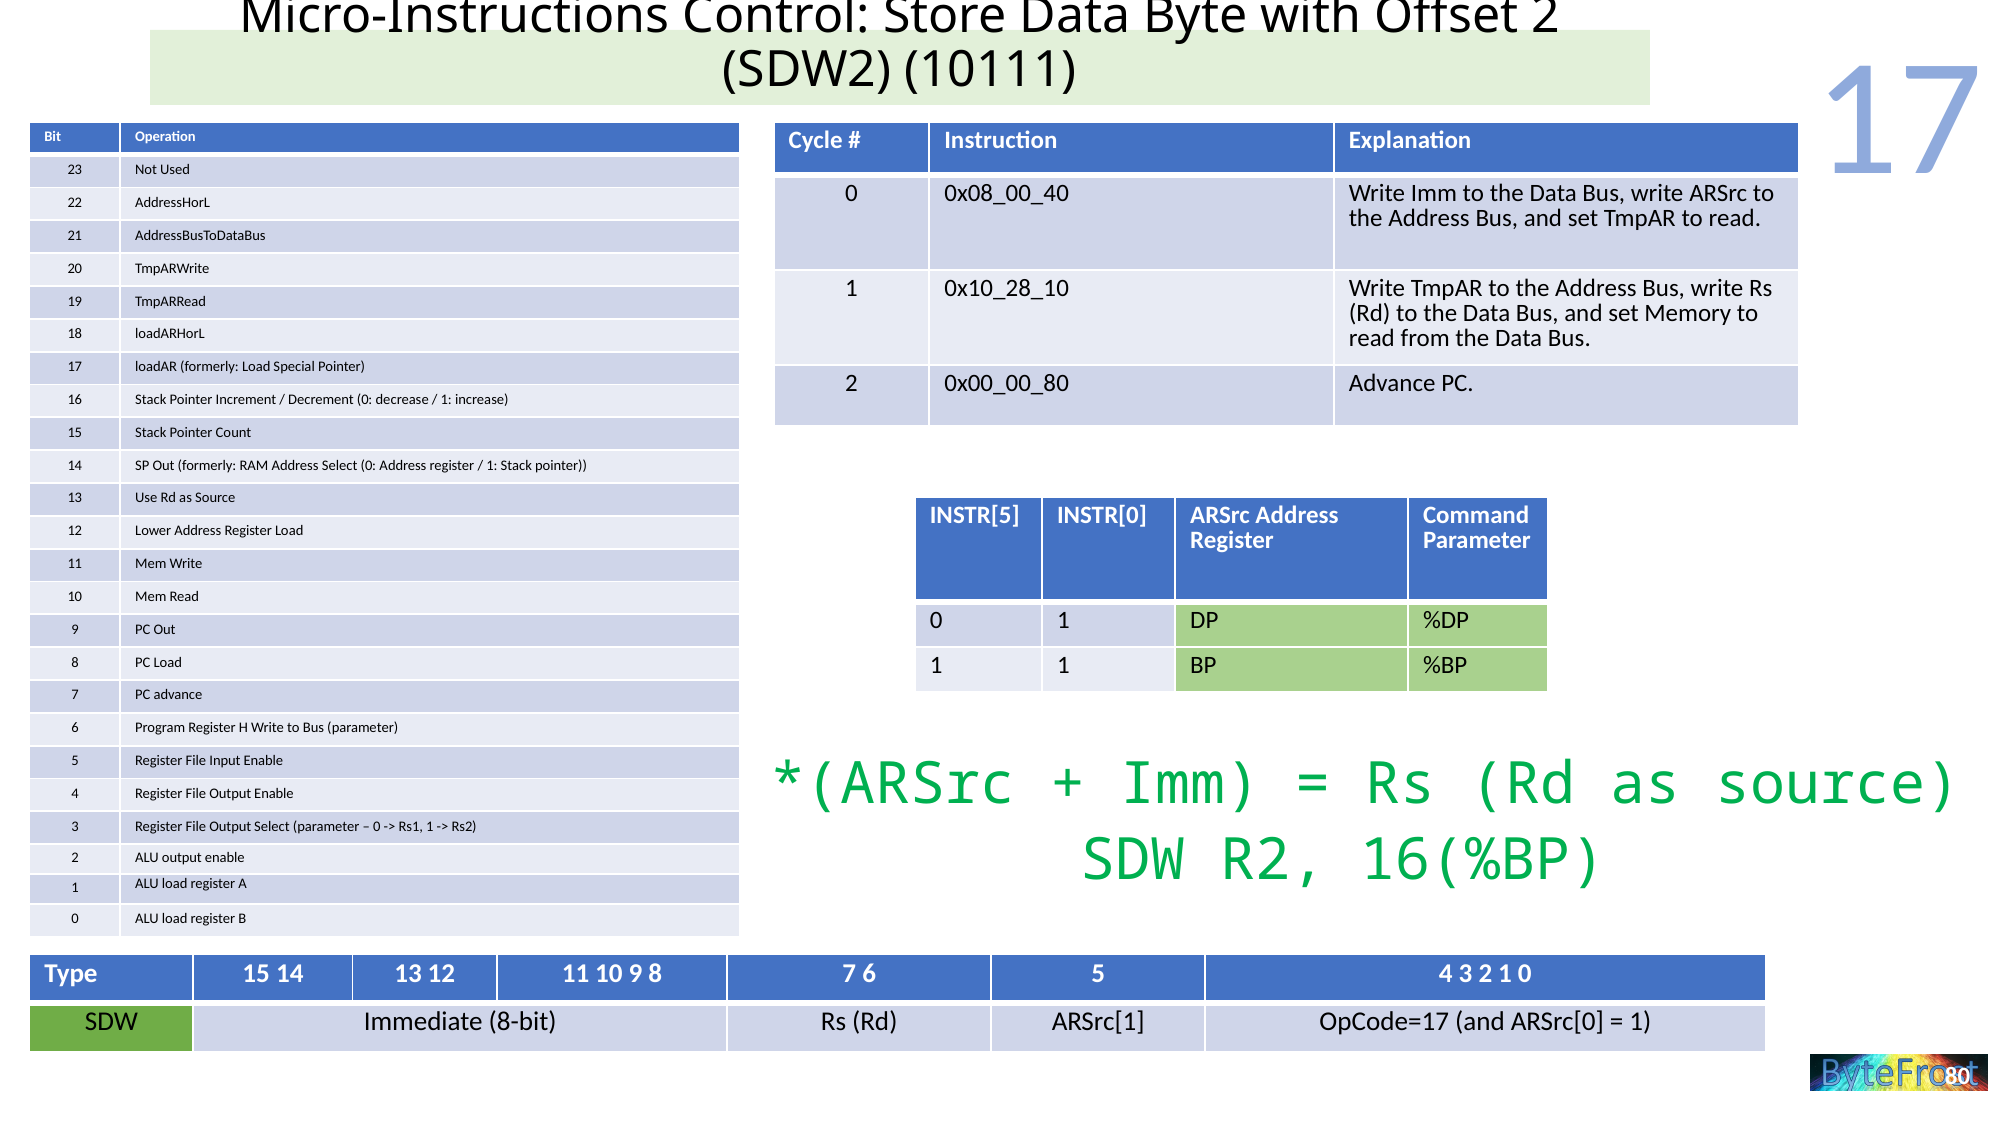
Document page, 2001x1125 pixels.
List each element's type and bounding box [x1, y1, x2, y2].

table_cell [30, 221, 119, 252]
table_cell [121, 681, 739, 712]
table_cell [121, 812, 739, 843]
table_cell [121, 418, 739, 449]
table_cell [1176, 605, 1407, 646]
table_cell [121, 188, 739, 219]
picture [1810, 1054, 1988, 1091]
table_header [1335, 123, 1798, 172]
table_cell [121, 875, 739, 903]
table_cell [1176, 648, 1407, 691]
table_cell [775, 271, 928, 364]
table_header [498, 955, 726, 1000]
table_cell [1409, 605, 1547, 646]
table_cell [916, 605, 1041, 646]
table_cell [30, 287, 119, 318]
table_cell [121, 287, 739, 318]
table_cell [121, 747, 739, 778]
table_cell [30, 550, 119, 581]
table_cell [121, 905, 739, 936]
table_header [194, 955, 352, 1000]
table_cell [1409, 648, 1547, 691]
table_cell [121, 385, 739, 416]
table_cell [930, 366, 1333, 425]
table_cell [194, 1006, 726, 1051]
title [150, 29, 1650, 105]
table_cell [121, 353, 739, 384]
table_header [30, 955, 192, 1000]
table_cell [30, 812, 119, 843]
table_cell [992, 1006, 1204, 1051]
table_cell [30, 582, 119, 613]
table_cell [121, 582, 739, 613]
table_cell [30, 714, 119, 745]
table_cell [30, 1006, 192, 1051]
table_cell [30, 353, 119, 384]
table_header [775, 123, 928, 172]
table_header [353, 955, 496, 1000]
table_header [121, 123, 739, 152]
table_cell [30, 747, 119, 778]
table_cell [121, 254, 739, 285]
table_cell [30, 157, 119, 187]
table_header [1206, 955, 1765, 1000]
table_header [1043, 498, 1174, 599]
table_cell [121, 451, 739, 482]
table_header [916, 498, 1041, 599]
table_cell [30, 648, 119, 679]
table_cell [1043, 605, 1174, 646]
table_cell [121, 648, 739, 679]
table_header [728, 955, 990, 1000]
table_cell [1043, 648, 1174, 691]
table_cell [1206, 1006, 1765, 1051]
table_cell [30, 845, 119, 873]
table_cell [121, 517, 739, 548]
table_cell [121, 484, 739, 515]
table_cell [728, 1006, 990, 1051]
table_header [1409, 498, 1547, 599]
table_cell [121, 320, 739, 351]
table_cell [121, 221, 739, 252]
table_cell [30, 681, 119, 712]
table_cell [30, 320, 119, 351]
table_cell [1335, 271, 1798, 364]
text_box [755, 737, 1975, 899]
table_cell [916, 648, 1041, 691]
table_cell [121, 714, 739, 745]
table_cell [30, 484, 119, 515]
table_cell [121, 779, 739, 810]
table_cell [775, 366, 928, 425]
table_cell [775, 178, 928, 269]
table_cell [30, 779, 119, 810]
table_cell [121, 615, 739, 646]
table_cell [930, 178, 1333, 269]
table_cell [30, 418, 119, 449]
table_cell [30, 451, 119, 482]
table_header [30, 123, 119, 152]
table_header [992, 955, 1204, 1000]
table_cell [30, 875, 119, 903]
table_cell [121, 845, 739, 873]
table_cell [1335, 366, 1798, 425]
table_cell [930, 271, 1333, 364]
table_cell [121, 157, 739, 187]
table_header [930, 123, 1333, 172]
table_cell [30, 188, 119, 219]
table_cell [30, 517, 119, 548]
table_cell [30, 905, 119, 936]
table_cell [30, 615, 119, 646]
table_header [1176, 498, 1407, 599]
table_cell [30, 385, 119, 416]
text_box [1535, 1044, 1986, 1105]
table_cell [1335, 178, 1798, 269]
table_cell [30, 254, 119, 285]
text_box [1799, 0, 1999, 215]
table_cell [121, 550, 739, 581]
